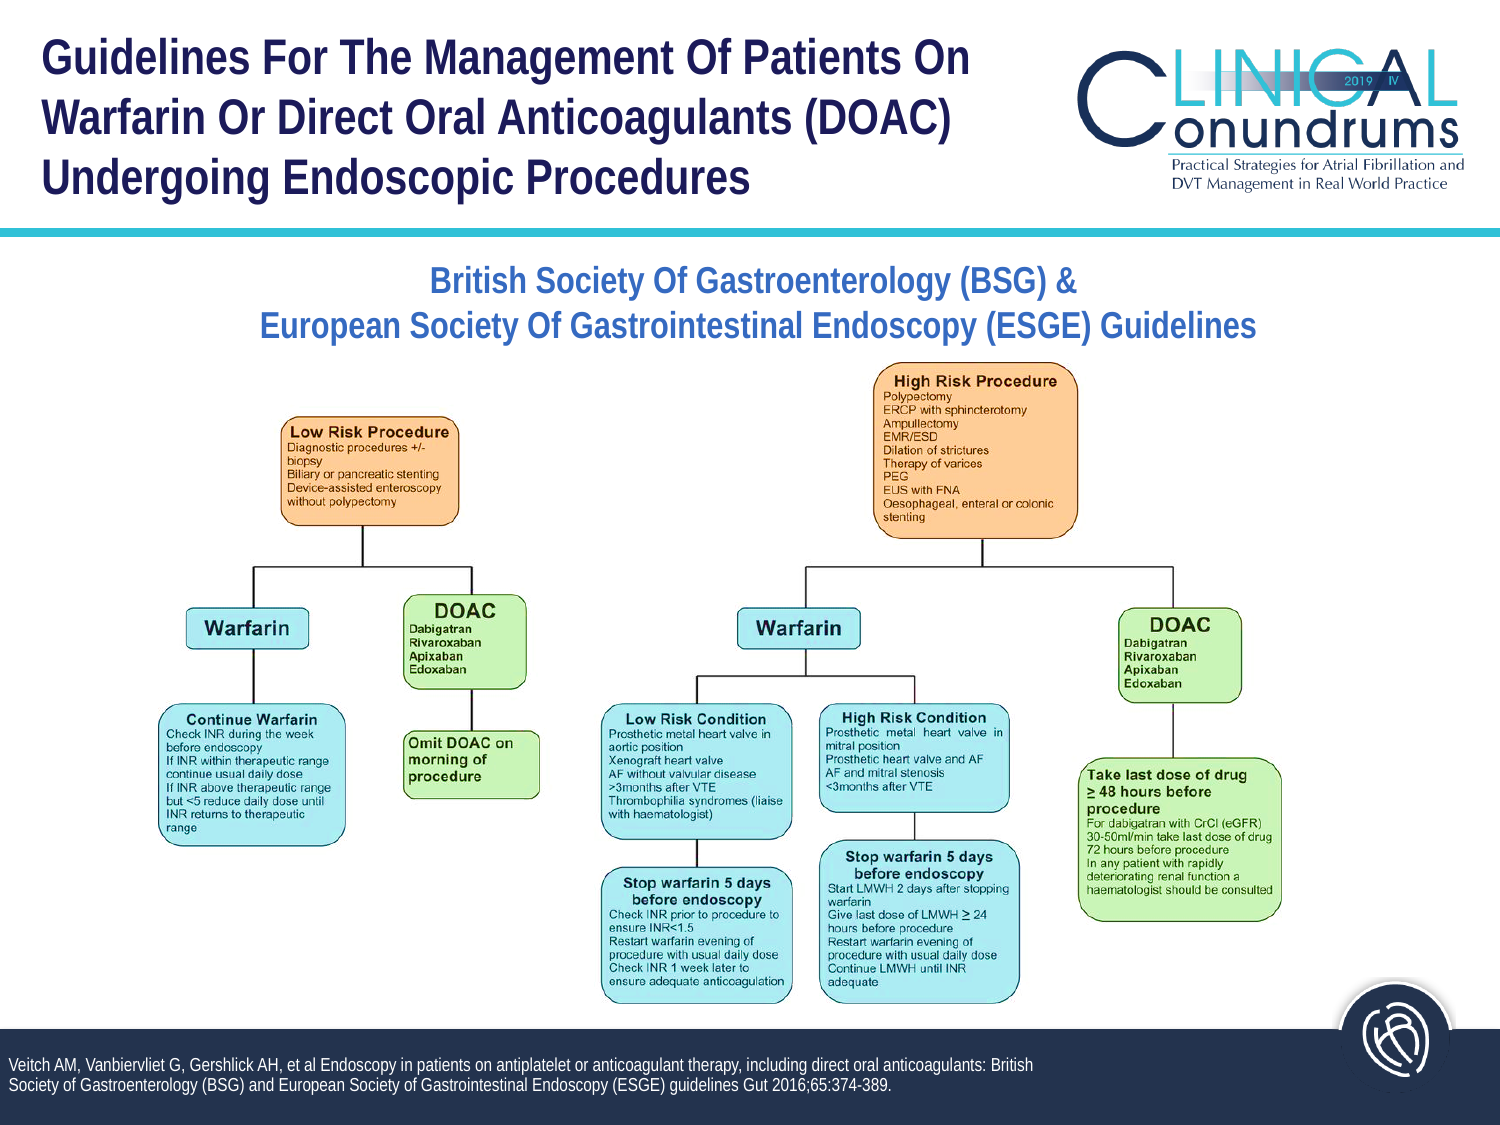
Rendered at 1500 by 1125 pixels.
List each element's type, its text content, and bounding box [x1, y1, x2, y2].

picture [1332, 976, 1456, 1100]
text_box British Society Of Gastroenterology (BSG) & European Society Of Gastrointestinal Endoscopy (ESGE) Guidelines [8, 249, 1500, 354]
picture [157, 362, 1282, 1004]
text_box Veitch AM, Vanbiervliet G, Gershlick AH, et al Endoscopy in patients on antiplatelet or anticoagulant therapy, including direct oral anticoagulants: British Society of Gastroenterology (BSG) and European Society of Gastrointestinal Endoscopy (ESGE) guidelines Gut 2016;65:374-389. [6, 1042, 1066, 1109]
text_box Guidelines For The Management Of Patients On Warfarin Or Direct Oral Anticoagulants (DOAC) Undergoing Endoscopic Procedures [26, 16, 1122, 212]
picture [1073, 37, 1474, 196]
text_box [0, 1028, 1500, 1125]
